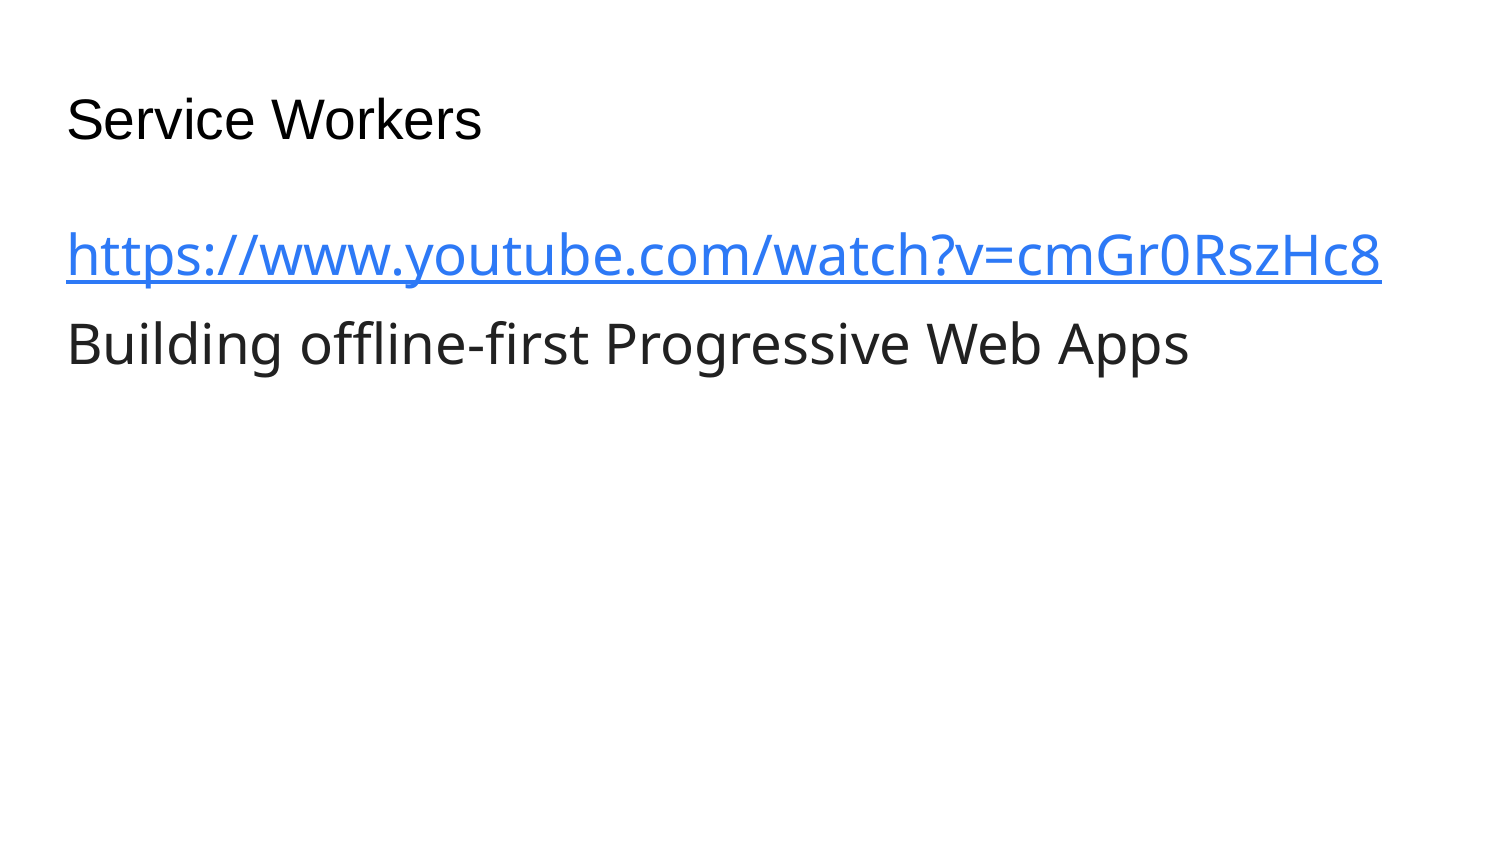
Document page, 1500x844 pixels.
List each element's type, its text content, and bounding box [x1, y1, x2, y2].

title Service Workers [51, 72, 1449, 167]
list https://www.youtube.com/watch?v=cmGr0RszHc8 Building offline-first Progressive Web Apps [51, 189, 1449, 750]
